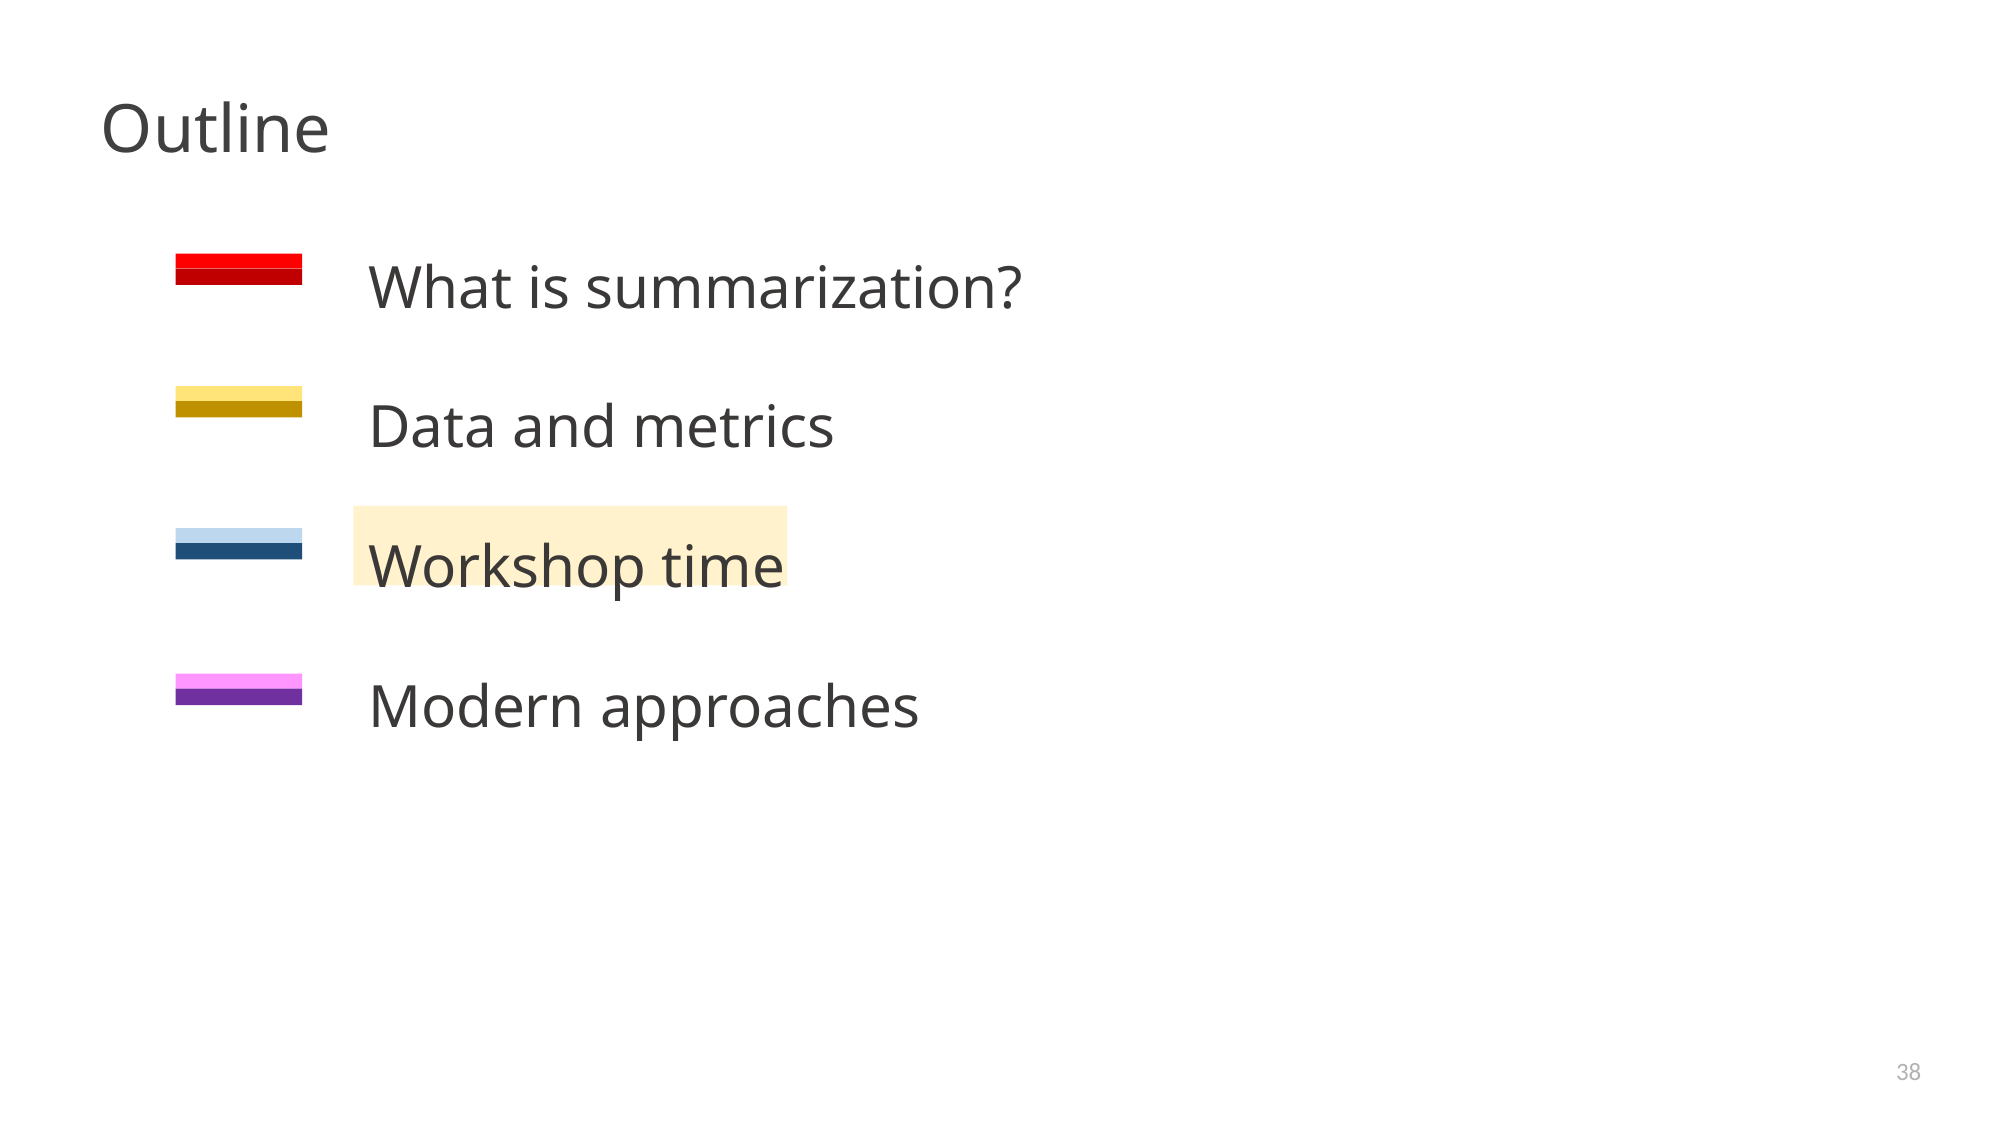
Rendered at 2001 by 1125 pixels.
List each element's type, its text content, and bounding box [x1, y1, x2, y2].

text_box [175, 267, 303, 286]
text_box [175, 385, 303, 400]
text_box [175, 688, 303, 706]
text_box What is summarization? Data and metrics Workshop time Modern approaches [353, 172, 1106, 839]
slide_number 38 [1486, 1040, 1937, 1101]
text_box [175, 527, 303, 542]
text_box [175, 542, 303, 561]
text_box [175, 400, 303, 418]
text_box [175, 673, 303, 688]
text_box [175, 253, 303, 267]
text_box Outline [86, 77, 812, 173]
